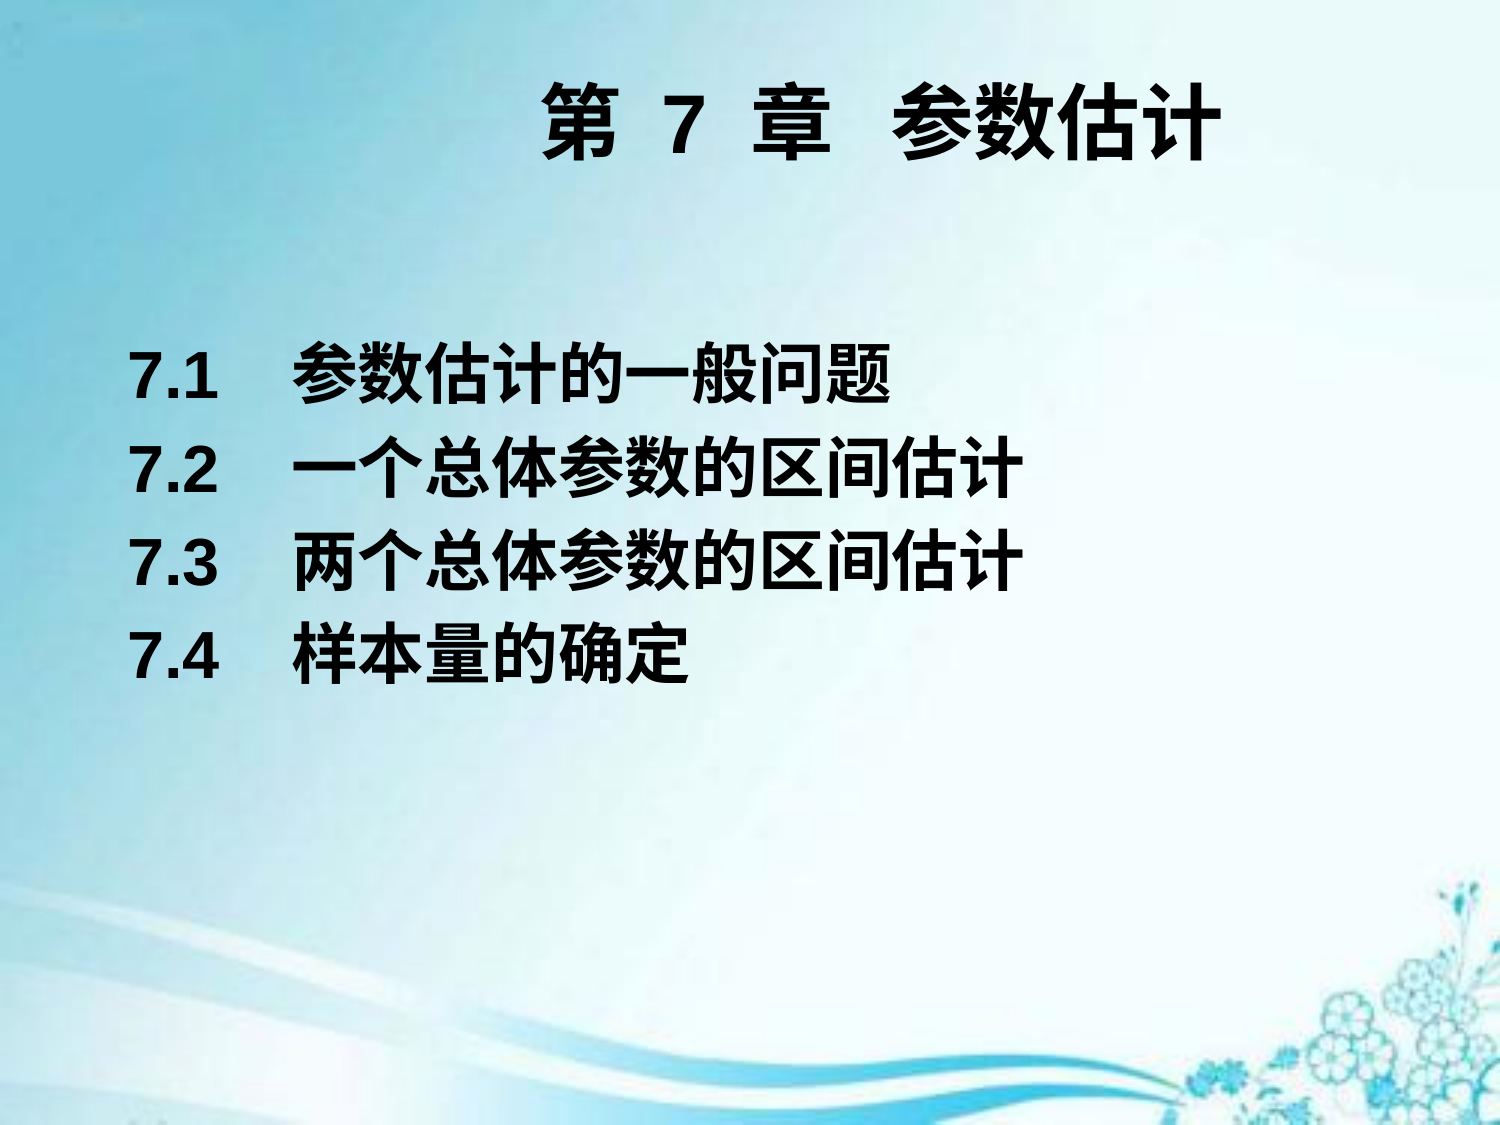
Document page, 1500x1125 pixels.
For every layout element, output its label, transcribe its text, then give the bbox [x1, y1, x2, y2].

picture [0, 0, 1500, 1125]
subtitle 7.1 参数估计的一般问题 7.2 一个总体参数的区间估计 7.3 两个总体参数的区间估计 7.4 样本量的确定 [112, 324, 1413, 1013]
title 第 7 章 参数估计 [312, 37, 1450, 213]
